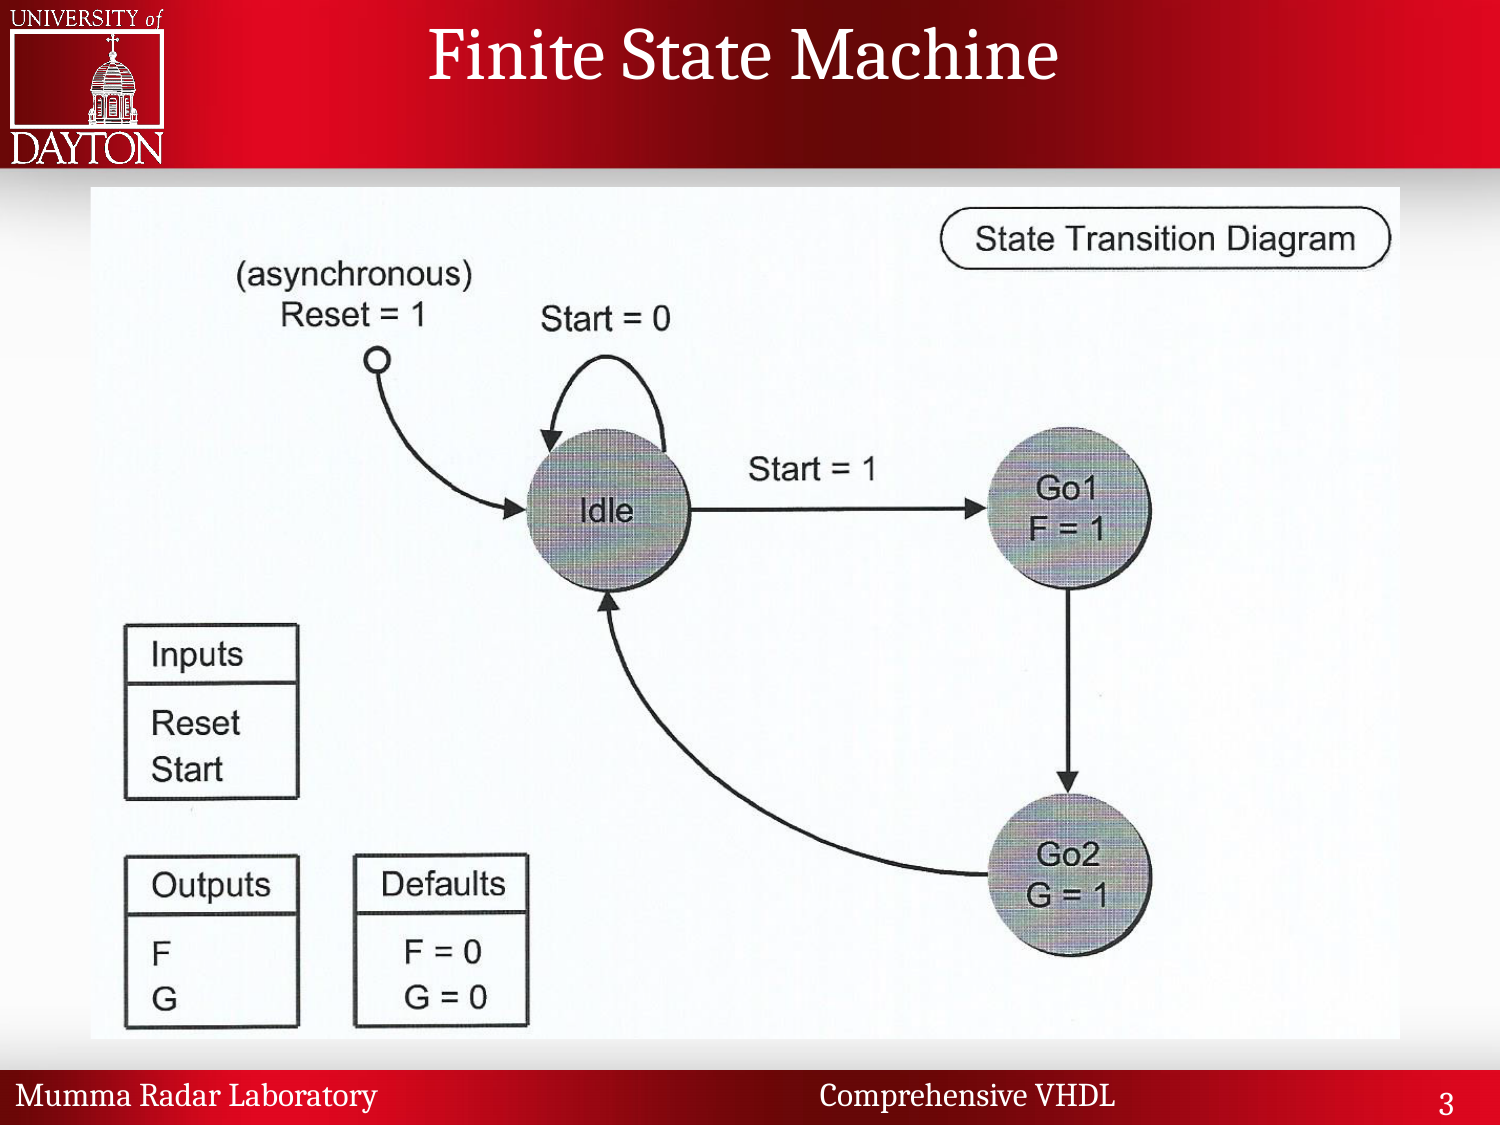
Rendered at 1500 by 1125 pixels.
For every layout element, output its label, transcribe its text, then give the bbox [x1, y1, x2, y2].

footer Mumma Radar Laboratory Comprehensive VHDL [0, 1065, 1376, 1125]
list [90, 187, 1400, 1039]
title Finite State Machine [168, 0, 1336, 173]
picture [0, 0, 1500, 1125]
